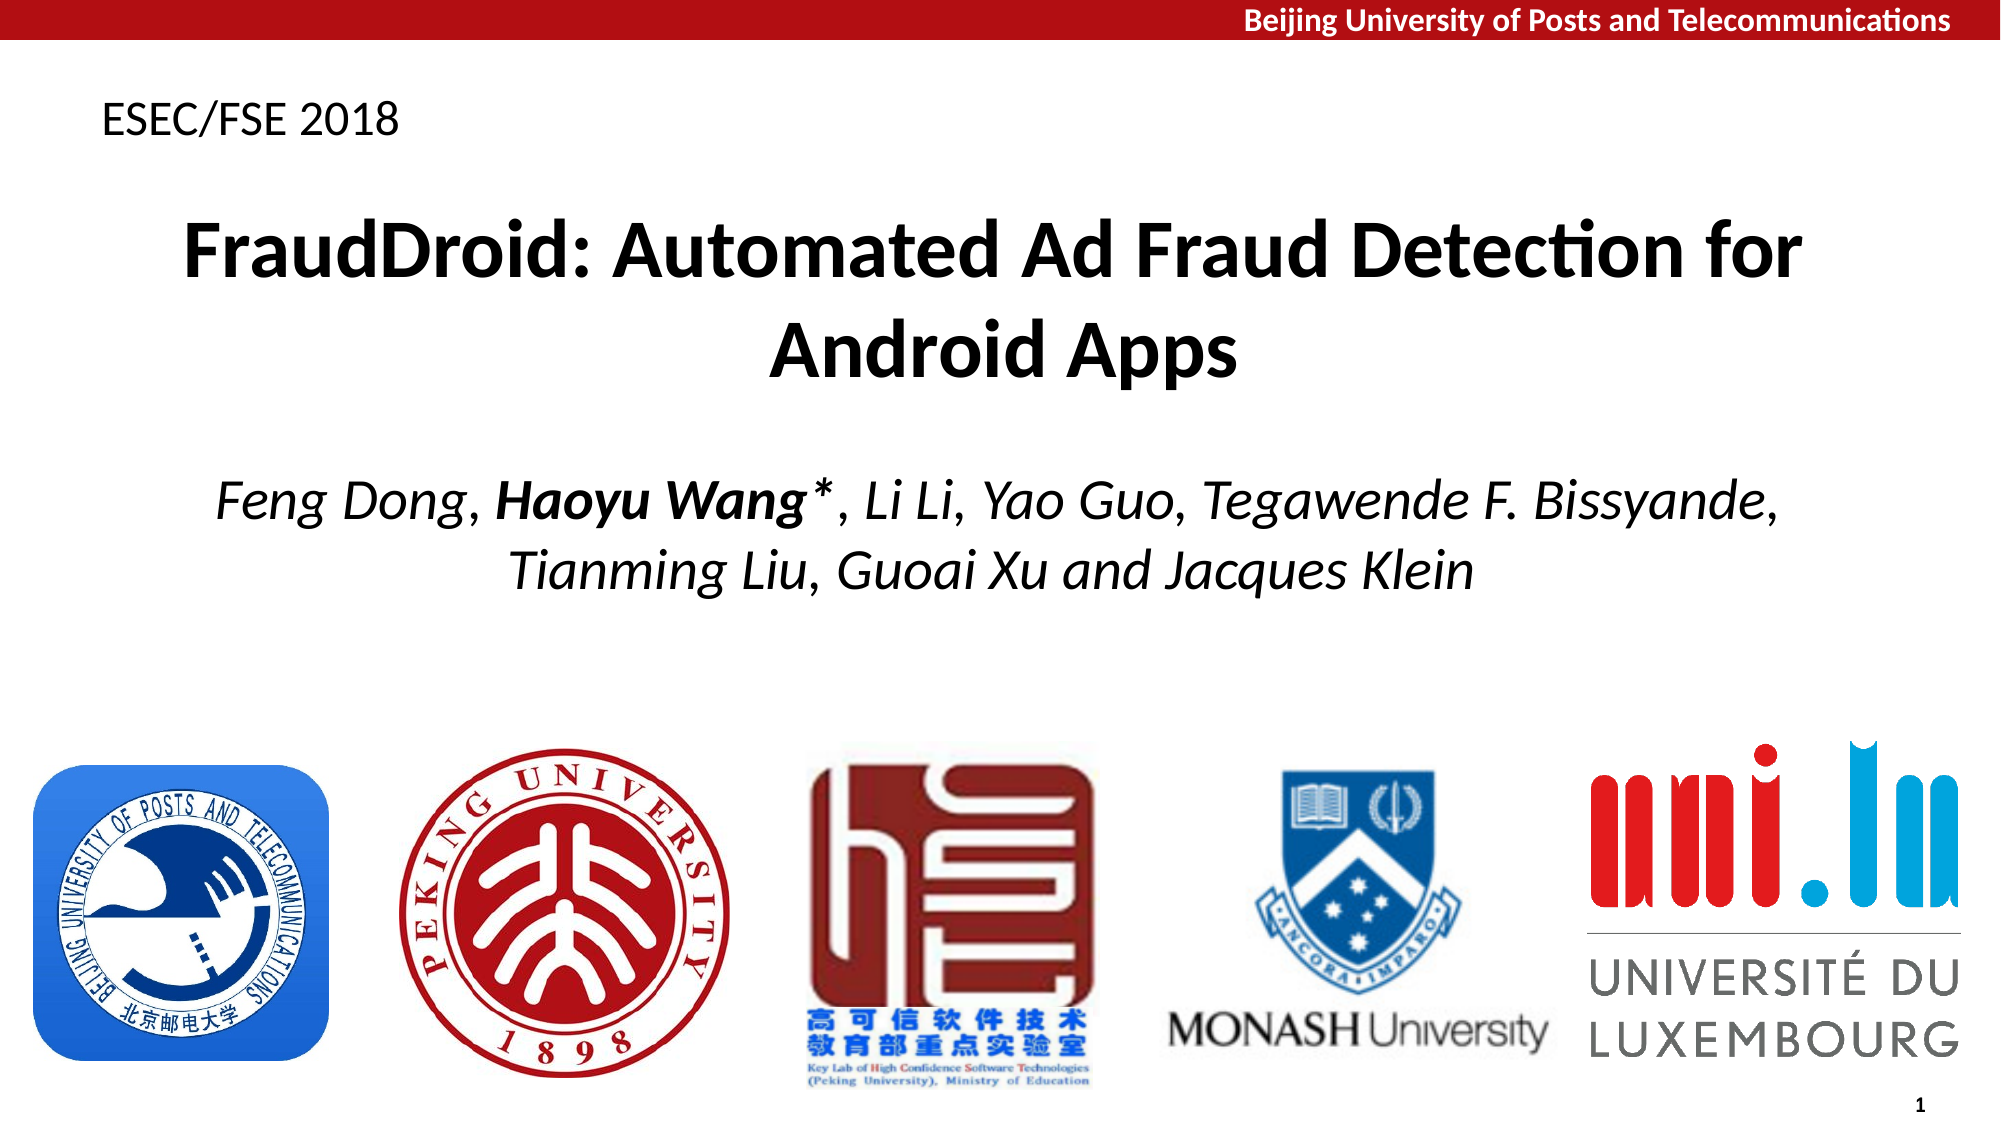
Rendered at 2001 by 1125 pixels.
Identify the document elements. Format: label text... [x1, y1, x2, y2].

picture [33, 765, 329, 1061]
text_box ESEC/FSE 2018 [86, 78, 552, 154]
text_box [800, 741, 1101, 1090]
text_box FraudDroid: Automated Ad Fraud Detection for Android Apps [95, 173, 1894, 415]
picture [1853, 741, 1874, 748]
picture [1143, 697, 1575, 1090]
picture [1587, 741, 1961, 1058]
picture [399, 748, 730, 1078]
text_box Feng Dong, Haoyu Wang*, Li Li, Yao Guo, Tegawende F. Bissyande, Tianming Liu, Guoai Xu and Jacques Klein [172, 453, 1824, 622]
